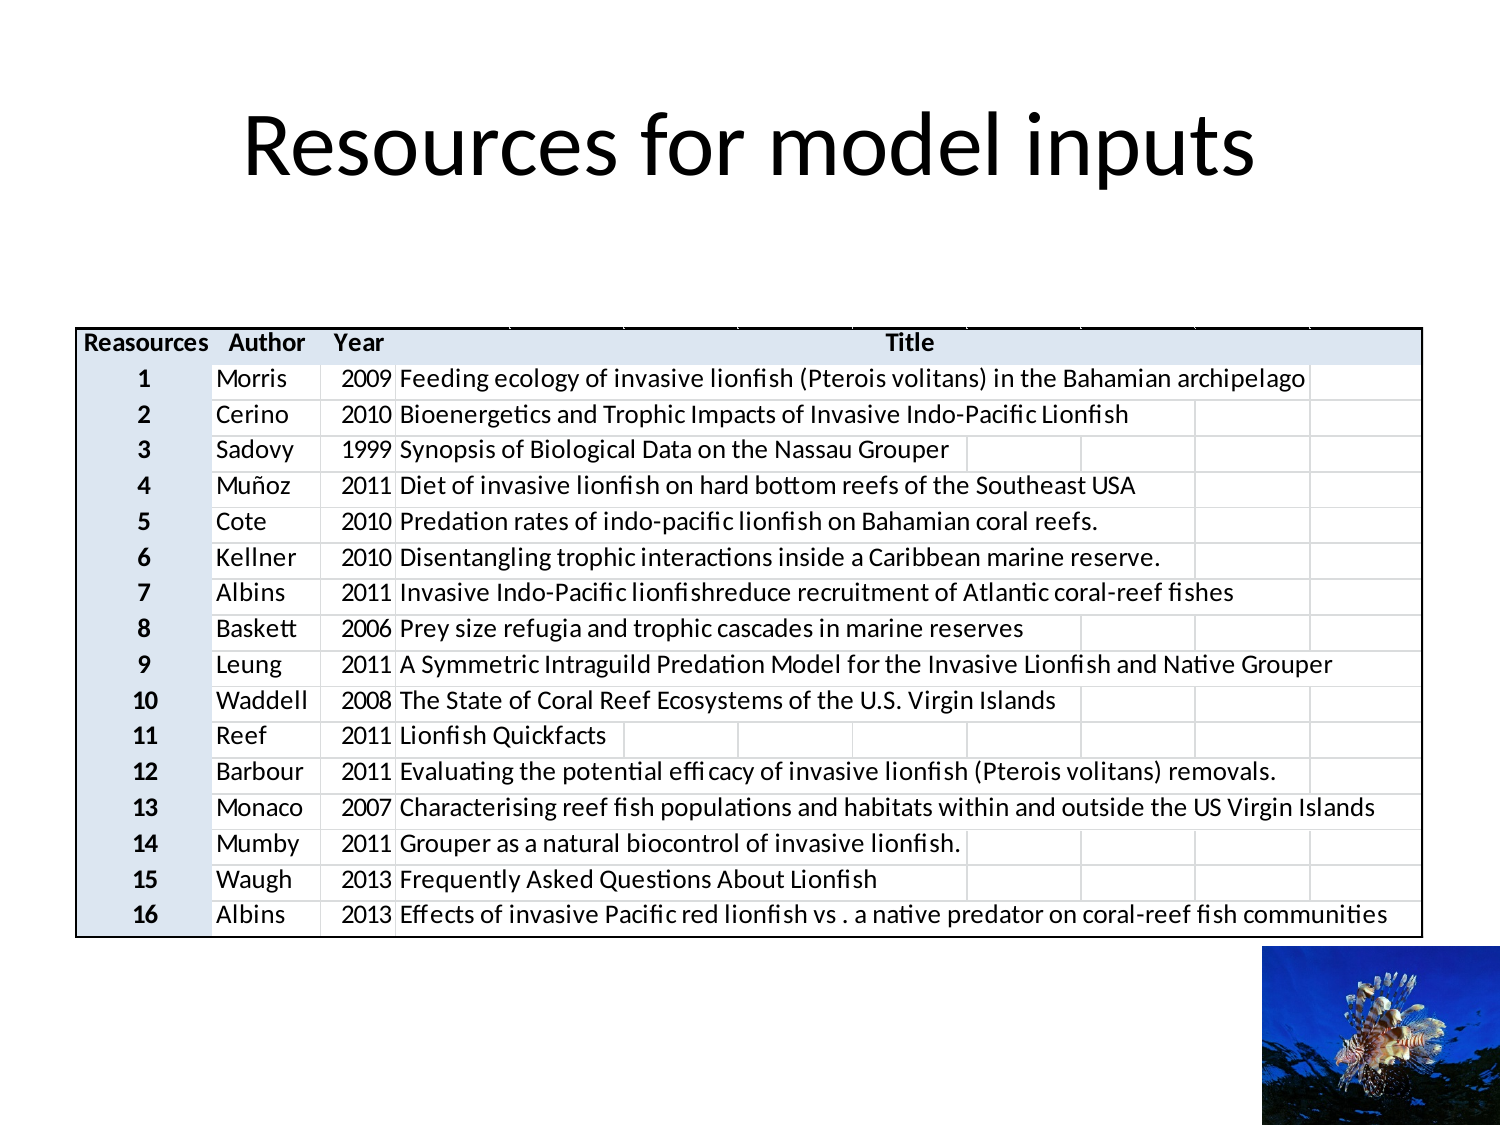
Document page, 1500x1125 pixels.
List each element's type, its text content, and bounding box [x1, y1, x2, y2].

picture [1262, 946, 1500, 1125]
title Resources for model inputs [75, 45, 1425, 233]
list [74, 327, 1426, 940]
